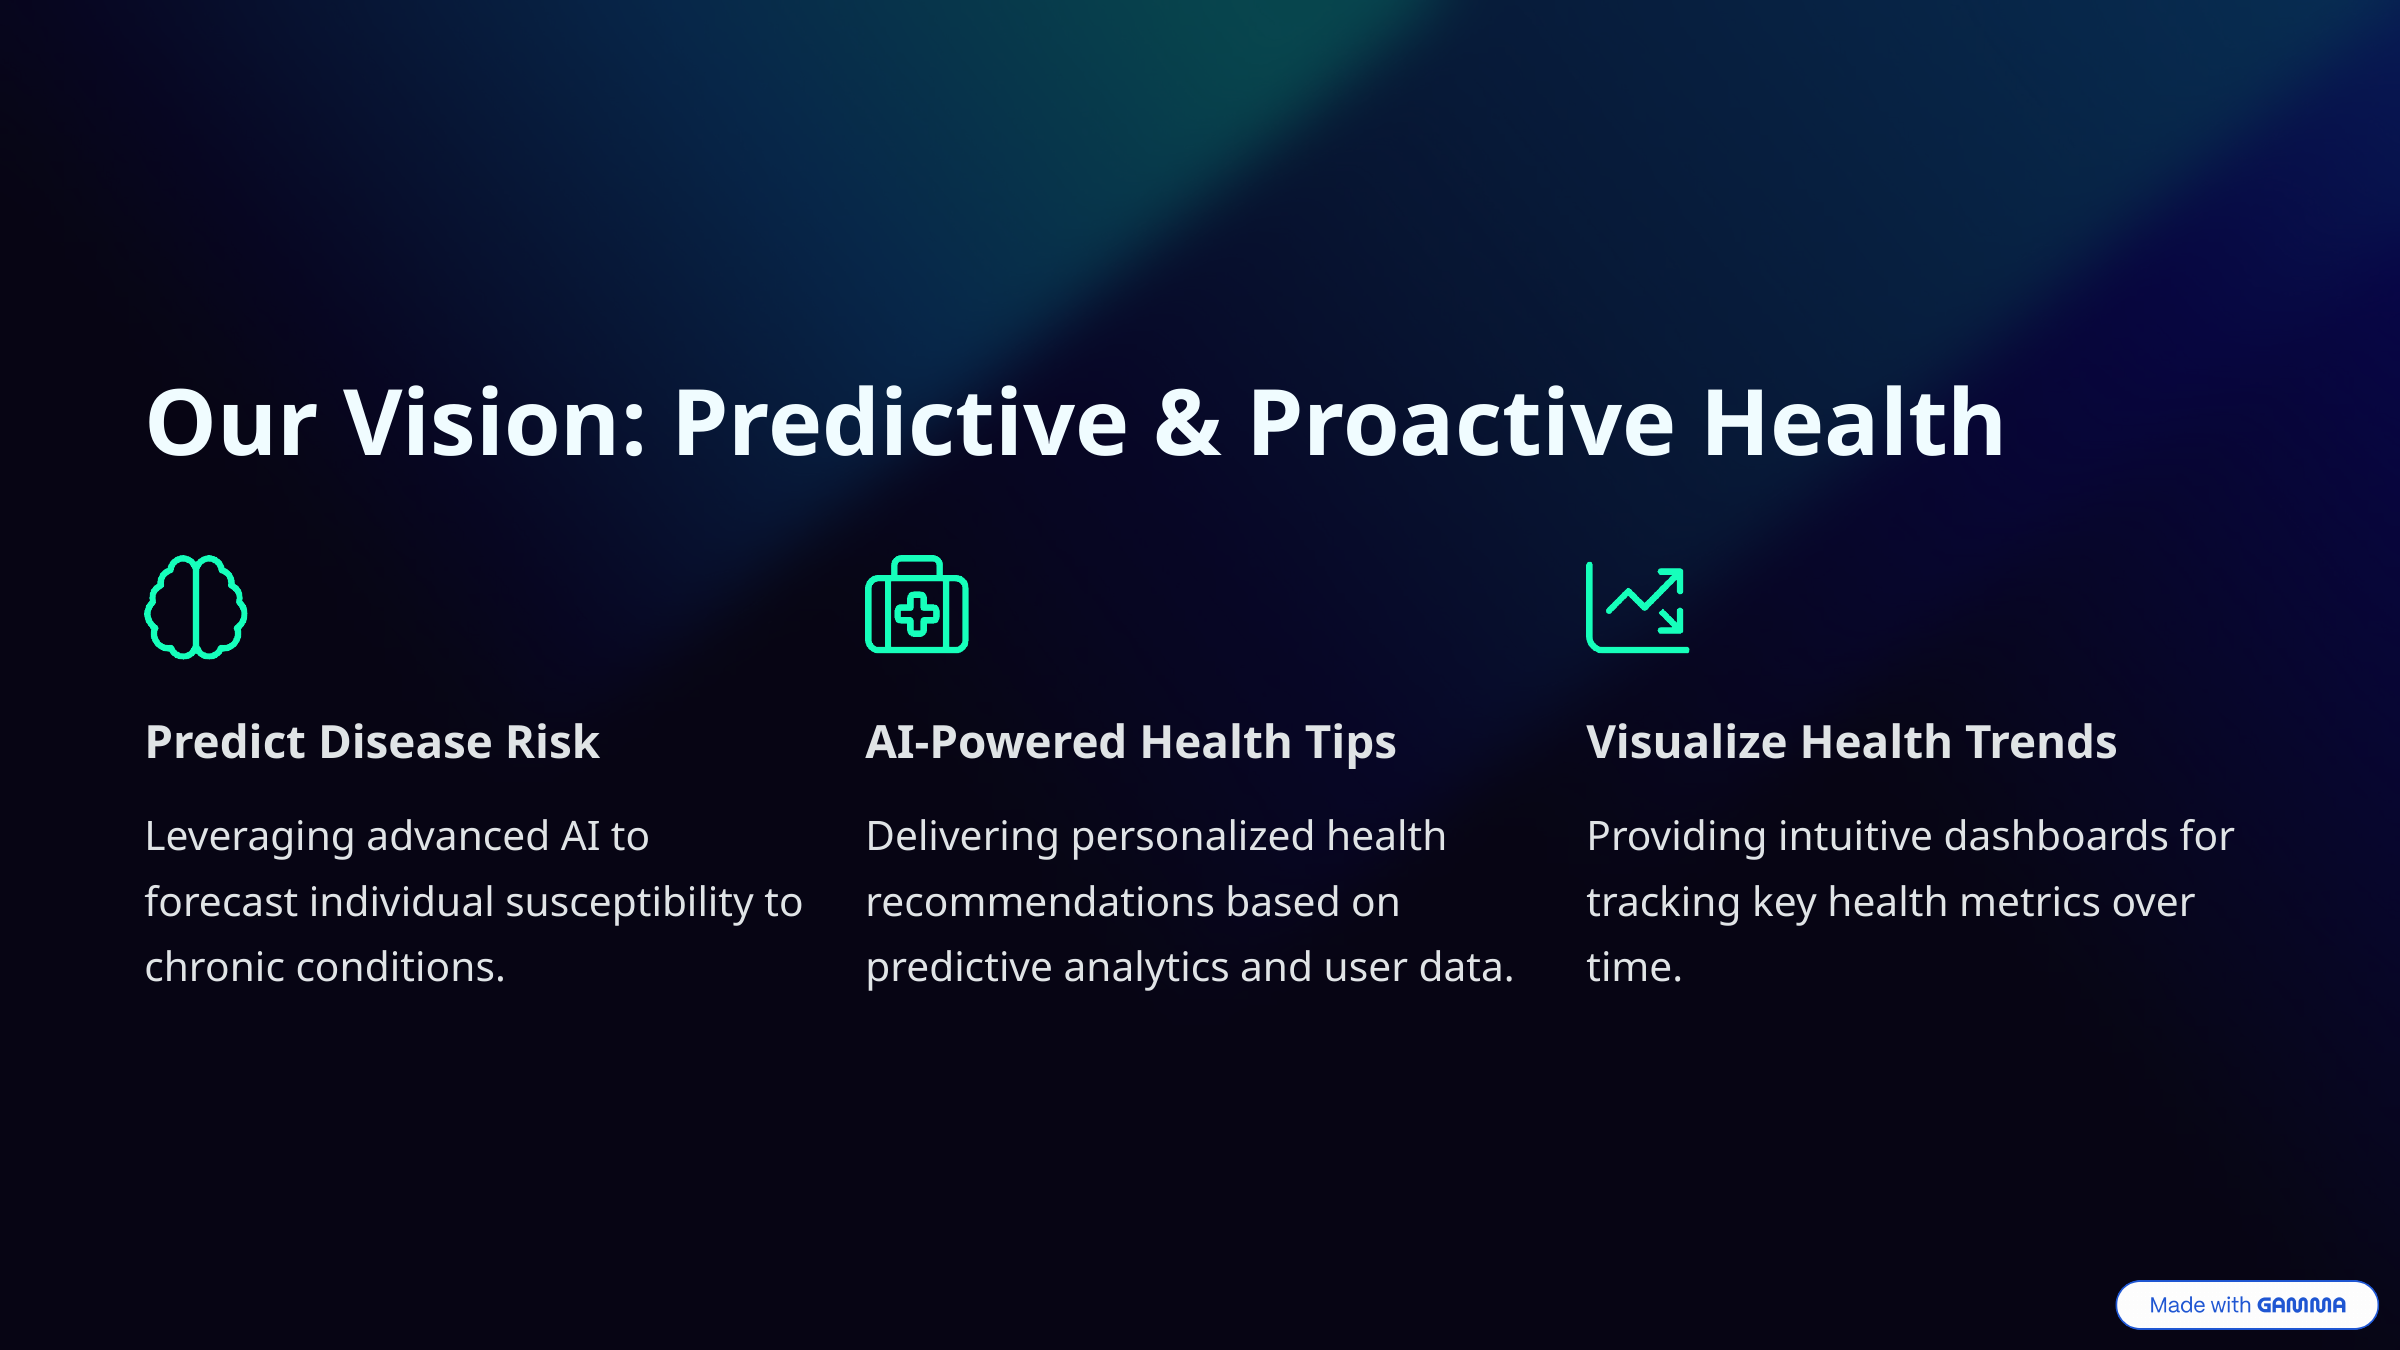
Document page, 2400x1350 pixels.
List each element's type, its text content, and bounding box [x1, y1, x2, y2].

text_box Leveraging advanced AI to forecast individual susceptibility to chronic conditions. [144, 792, 814, 992]
text_box Our Vision: Predictive & Proactive Health [144, 358, 1889, 474]
text_box Predict Disease Risk [144, 710, 604, 769]
picture [2106, 1271, 2389, 1339]
text_box Visualize Health Trends [1586, 710, 2090, 769]
text_box Delivering personalized health recommendations based on predictive analytics and user data. [865, 792, 1535, 992]
picture [865, 555, 969, 660]
text_box Providing intuitive dashboards for tracking key health metrics over time. [1586, 792, 2256, 926]
picture [1586, 555, 1690, 660]
text_box AI-Powered Health Tips [865, 710, 1373, 769]
picture [144, 555, 248, 660]
